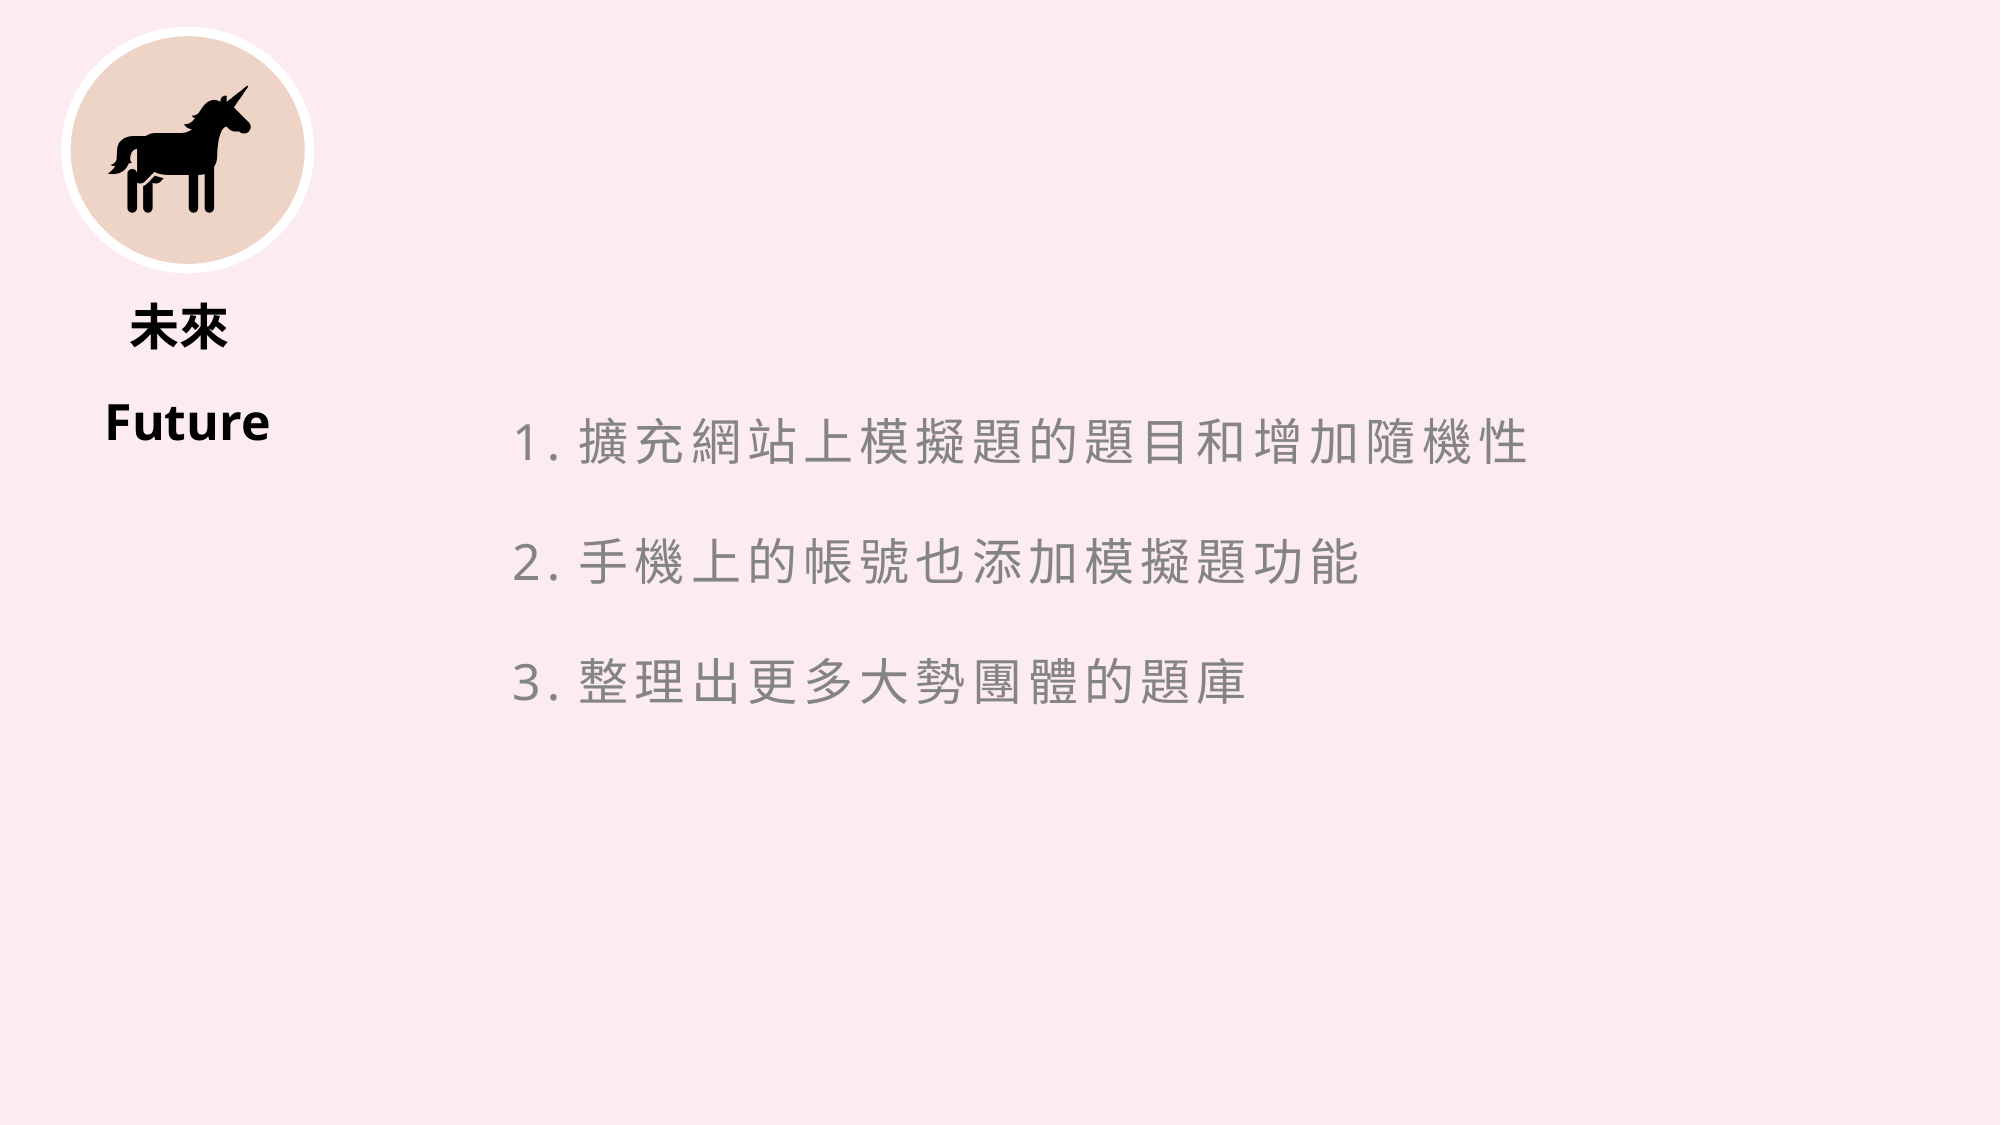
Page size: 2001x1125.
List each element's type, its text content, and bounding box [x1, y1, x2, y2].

picture [104, 75, 255, 226]
text_box 1.擴充網站上模擬題的題目和增加隨機性 2.手機上的帳號也添加模擬題功能 3.整理出更多大勢團體的題庫 [497, 403, 1624, 719]
text_box 未來 [0, 288, 360, 363]
text_box Future [7, 383, 368, 458]
text_box [64, 30, 311, 270]
